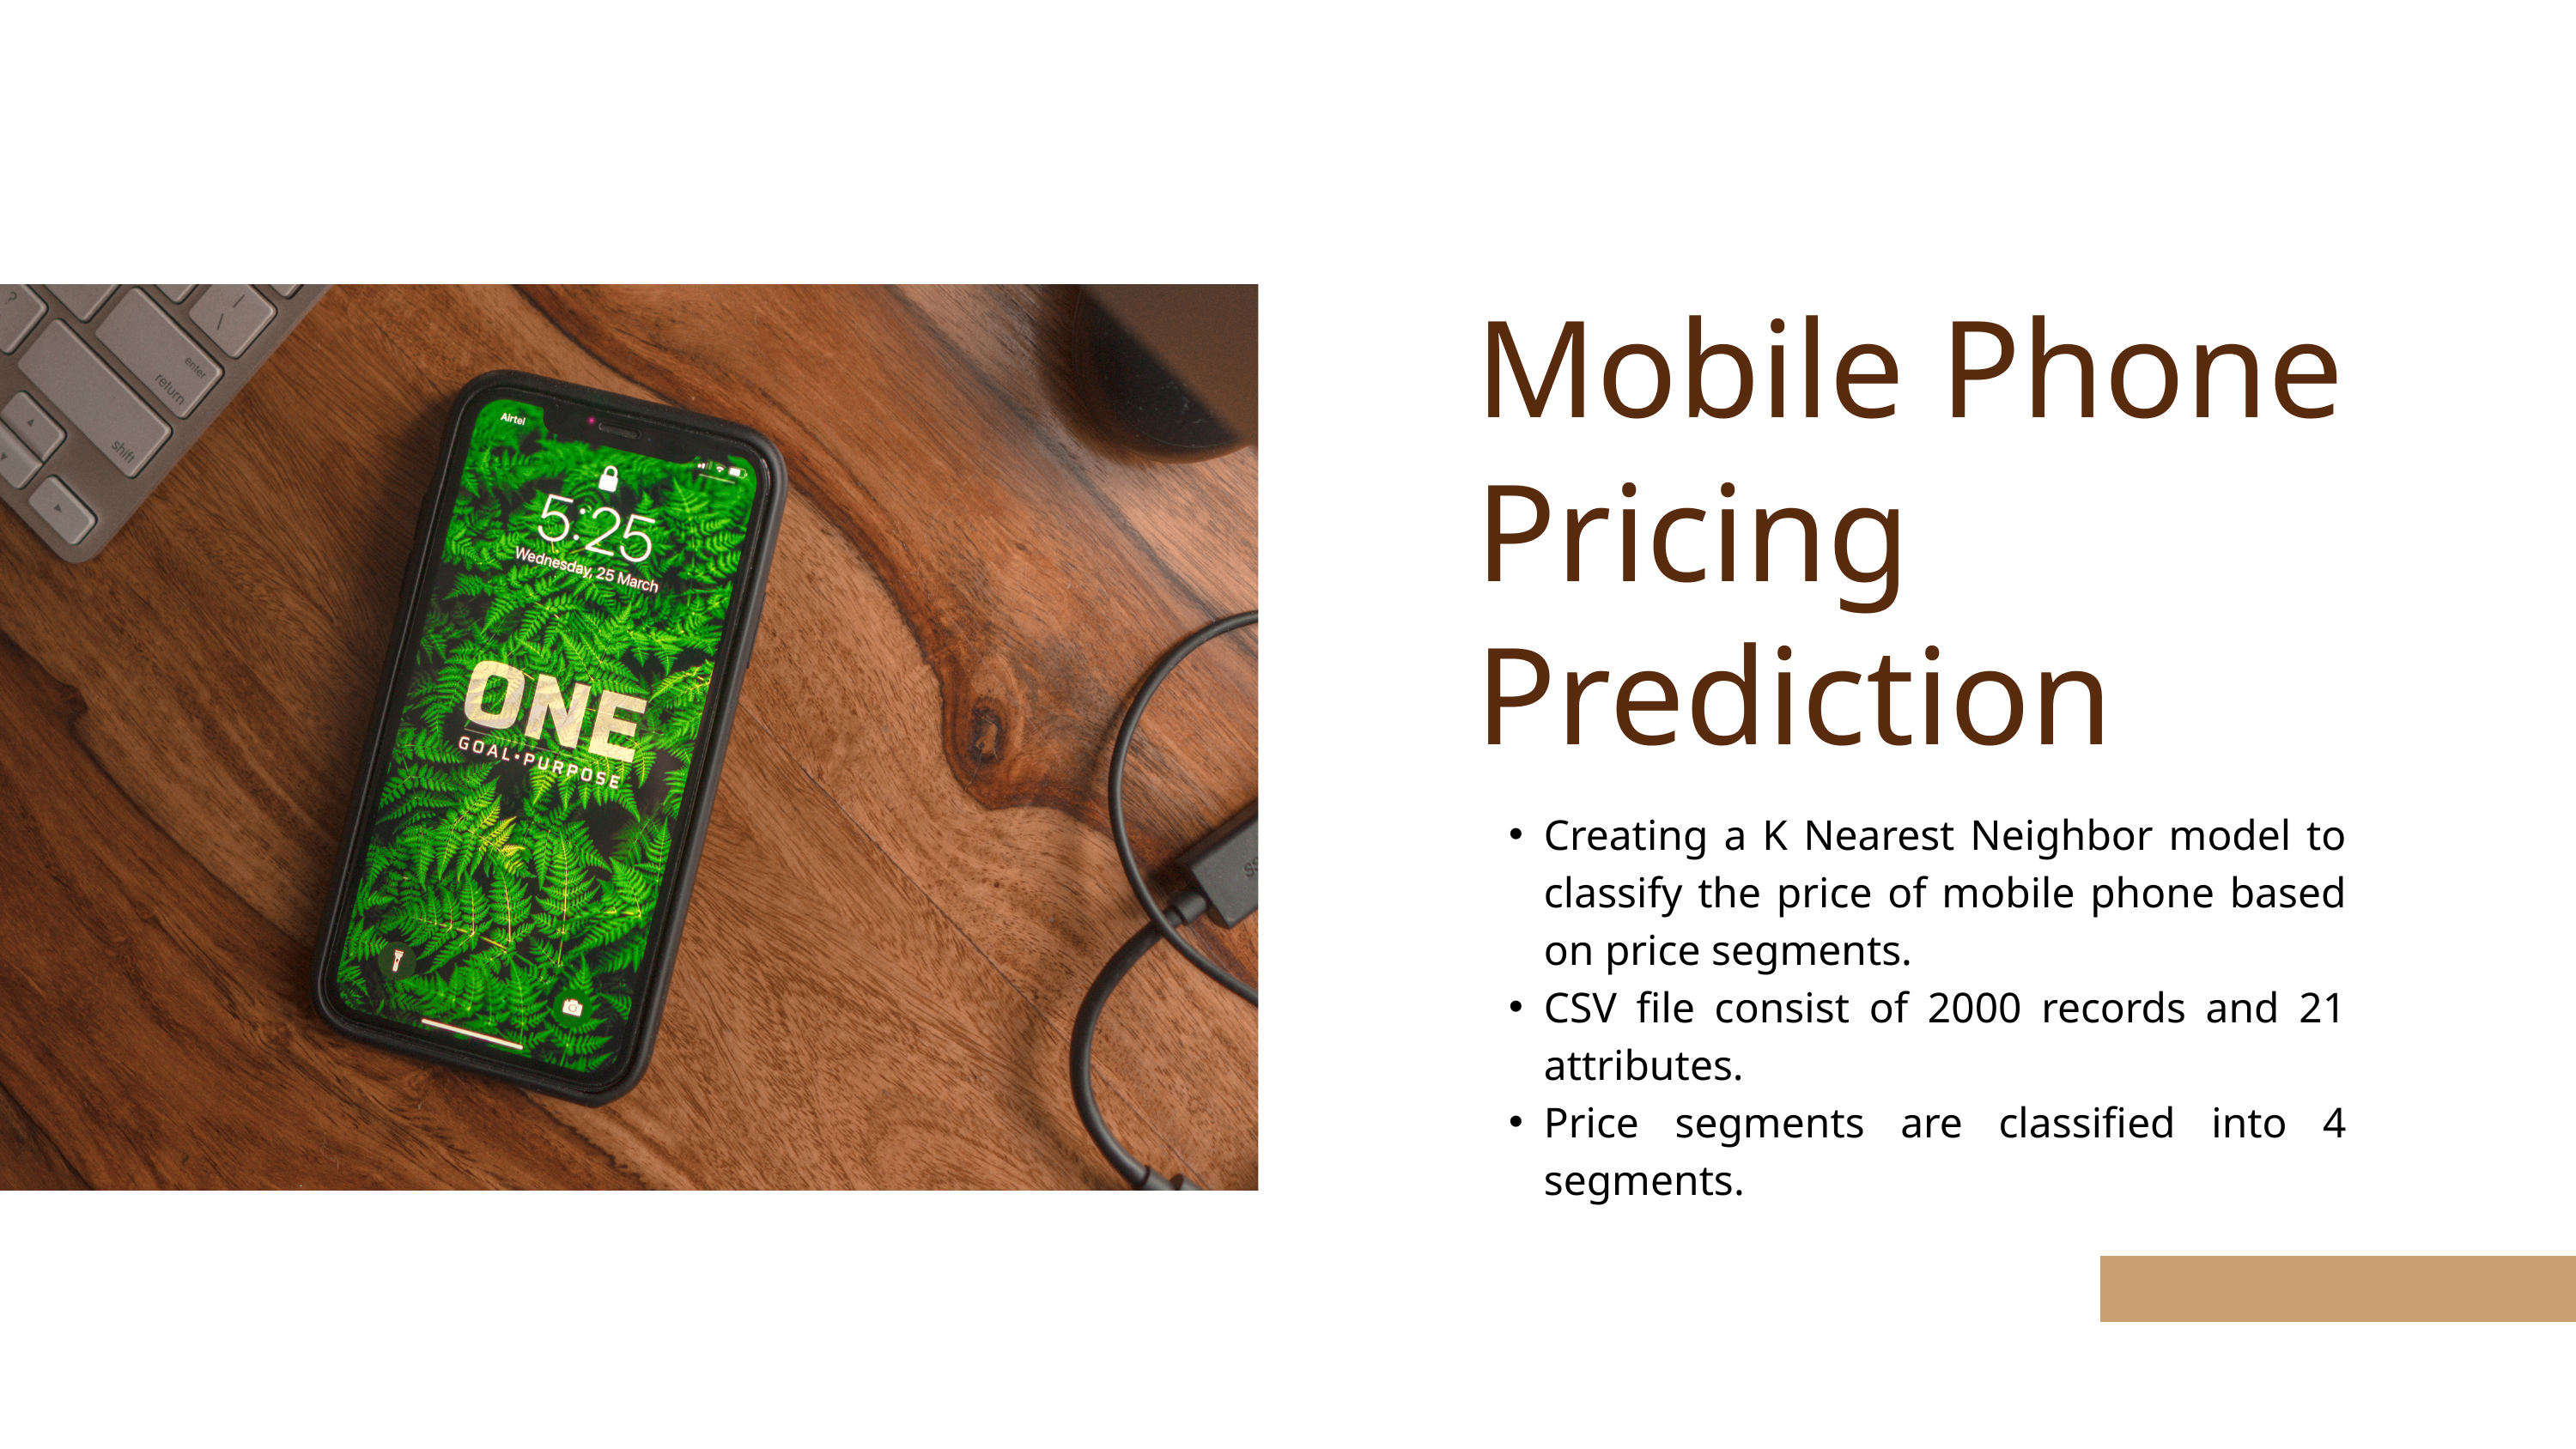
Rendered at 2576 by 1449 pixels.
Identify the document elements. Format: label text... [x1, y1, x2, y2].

text_box Mobile Phone Pricing Prediction [1475, 281, 2348, 773]
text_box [0, 284, 1259, 1191]
text_box Creating a K Nearest Neighbor model to classify the price of mobile phone based on price segments. CSV file consist of 2000 records and 21 attributes. Price segments are classified into 4 segments. [1473, 800, 2348, 1204]
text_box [2099, 1256, 2576, 1322]
